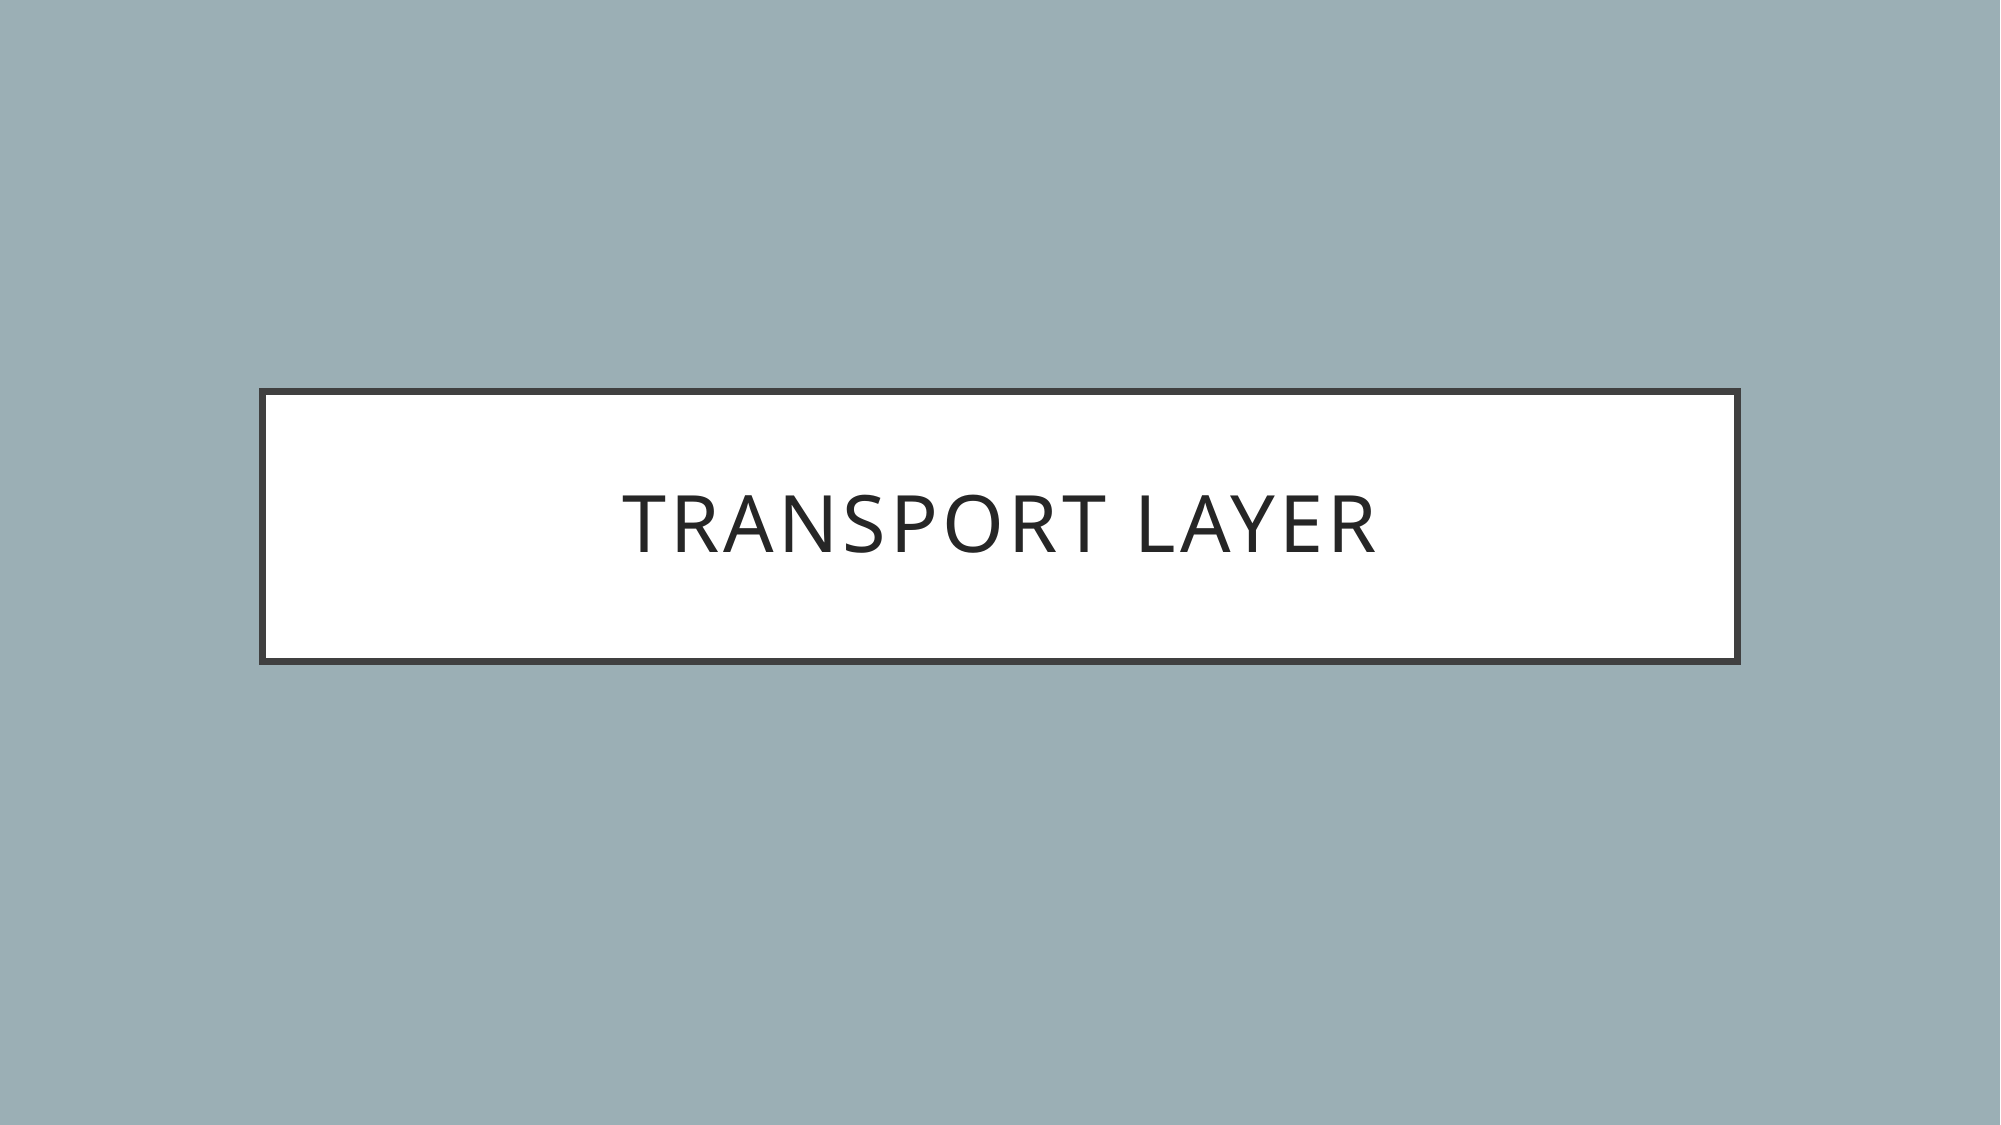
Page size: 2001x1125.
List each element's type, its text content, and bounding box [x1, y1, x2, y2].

title Transport Layer [259, 388, 1741, 665]
